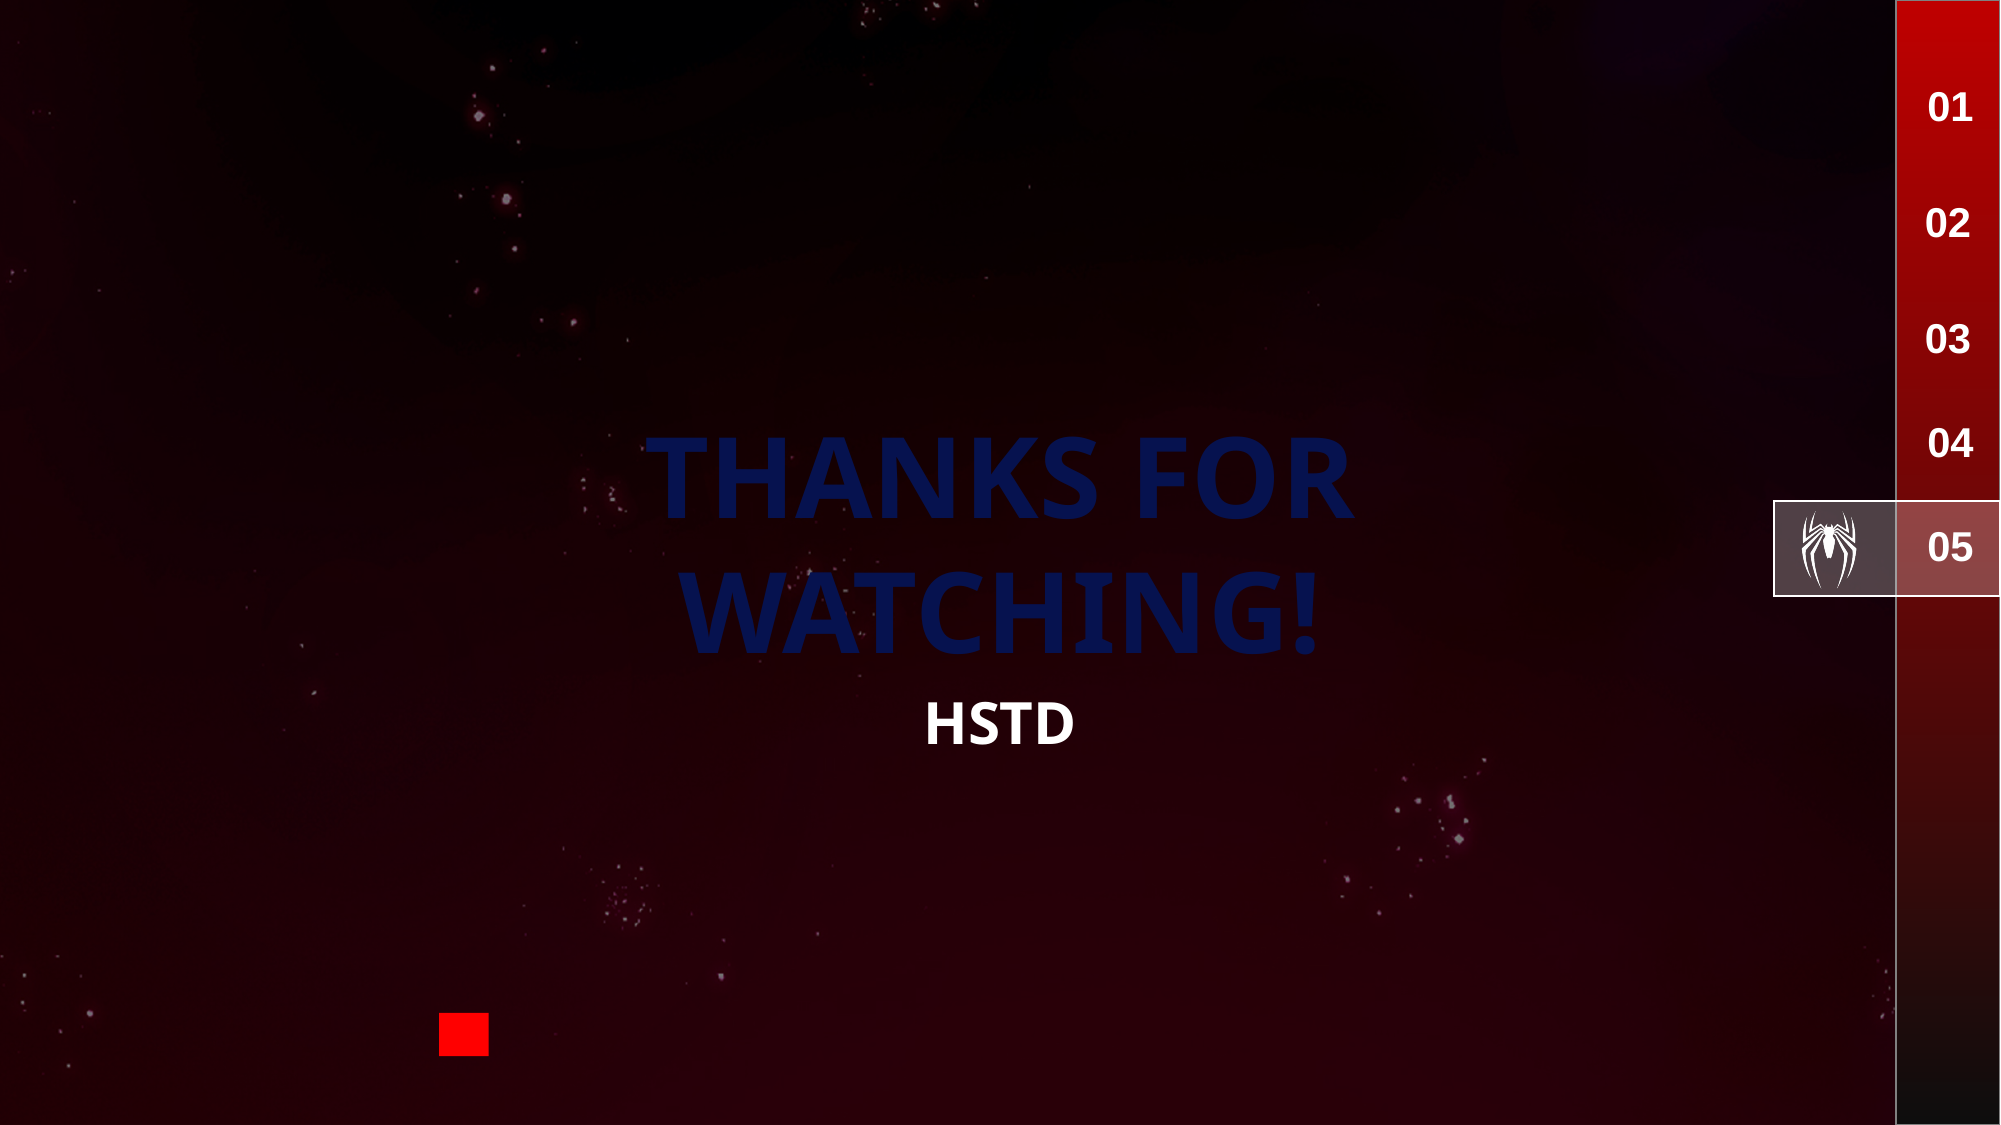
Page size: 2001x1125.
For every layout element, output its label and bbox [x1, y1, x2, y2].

text_box [456, 398, 1544, 765]
picture [0, 0, 2000, 1125]
